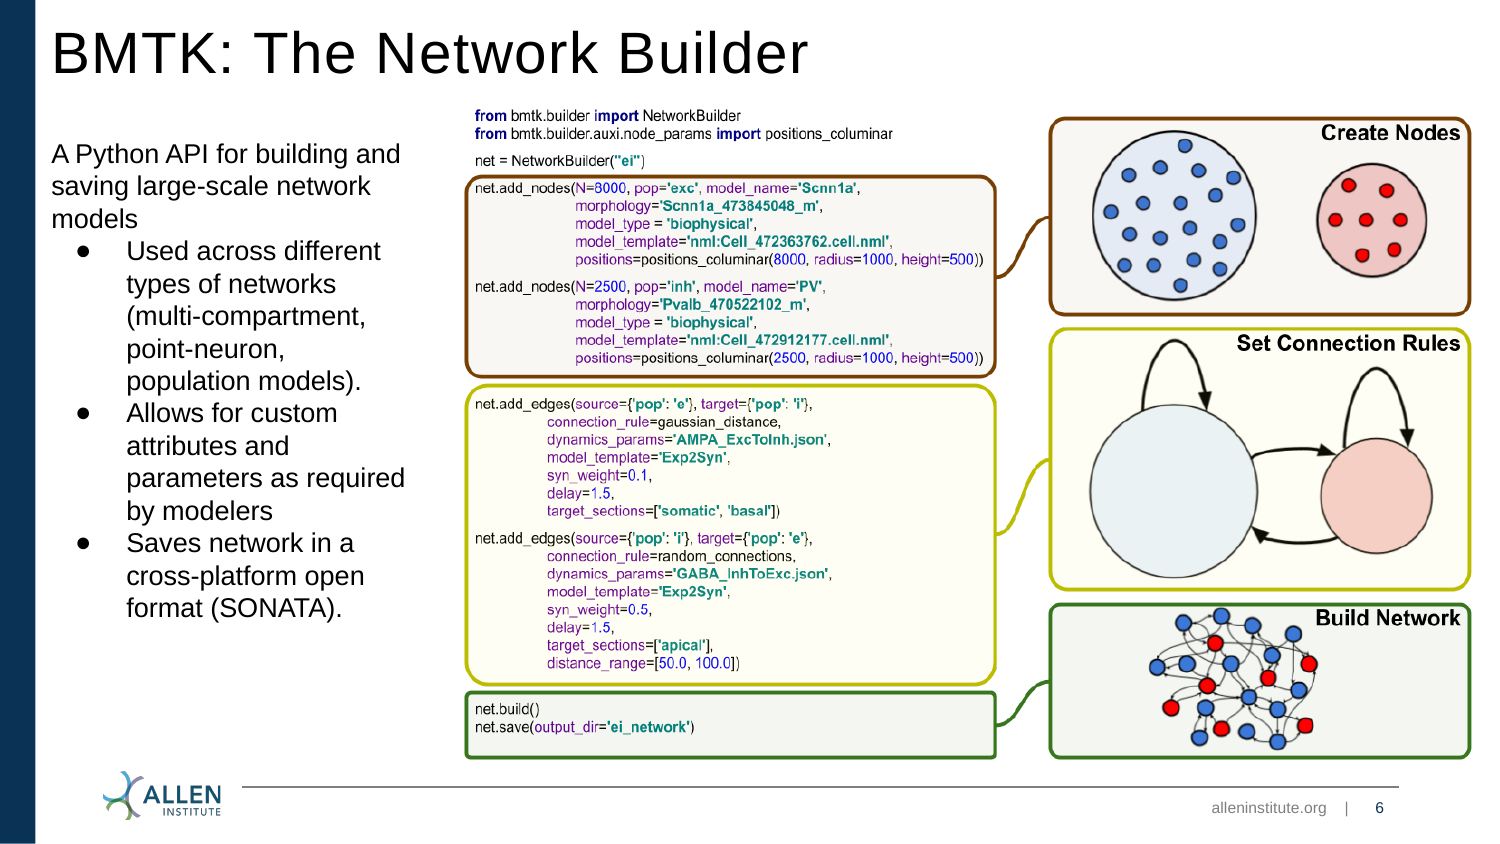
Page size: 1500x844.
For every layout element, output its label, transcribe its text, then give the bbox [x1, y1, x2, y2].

title BMTK: The Network Builder [36, 0, 1398, 94]
slide_number 6 [1354, 798, 1400, 816]
picture [462, 93, 1484, 766]
text_box A Python API for building and saving large-scale network models Used across different types of networks (multi-compartment, point-neuron, population models). Allows for custom attributes and parameters as required by modelers Saves network in a cross-platform open format (SONATA). [36, 121, 429, 723]
